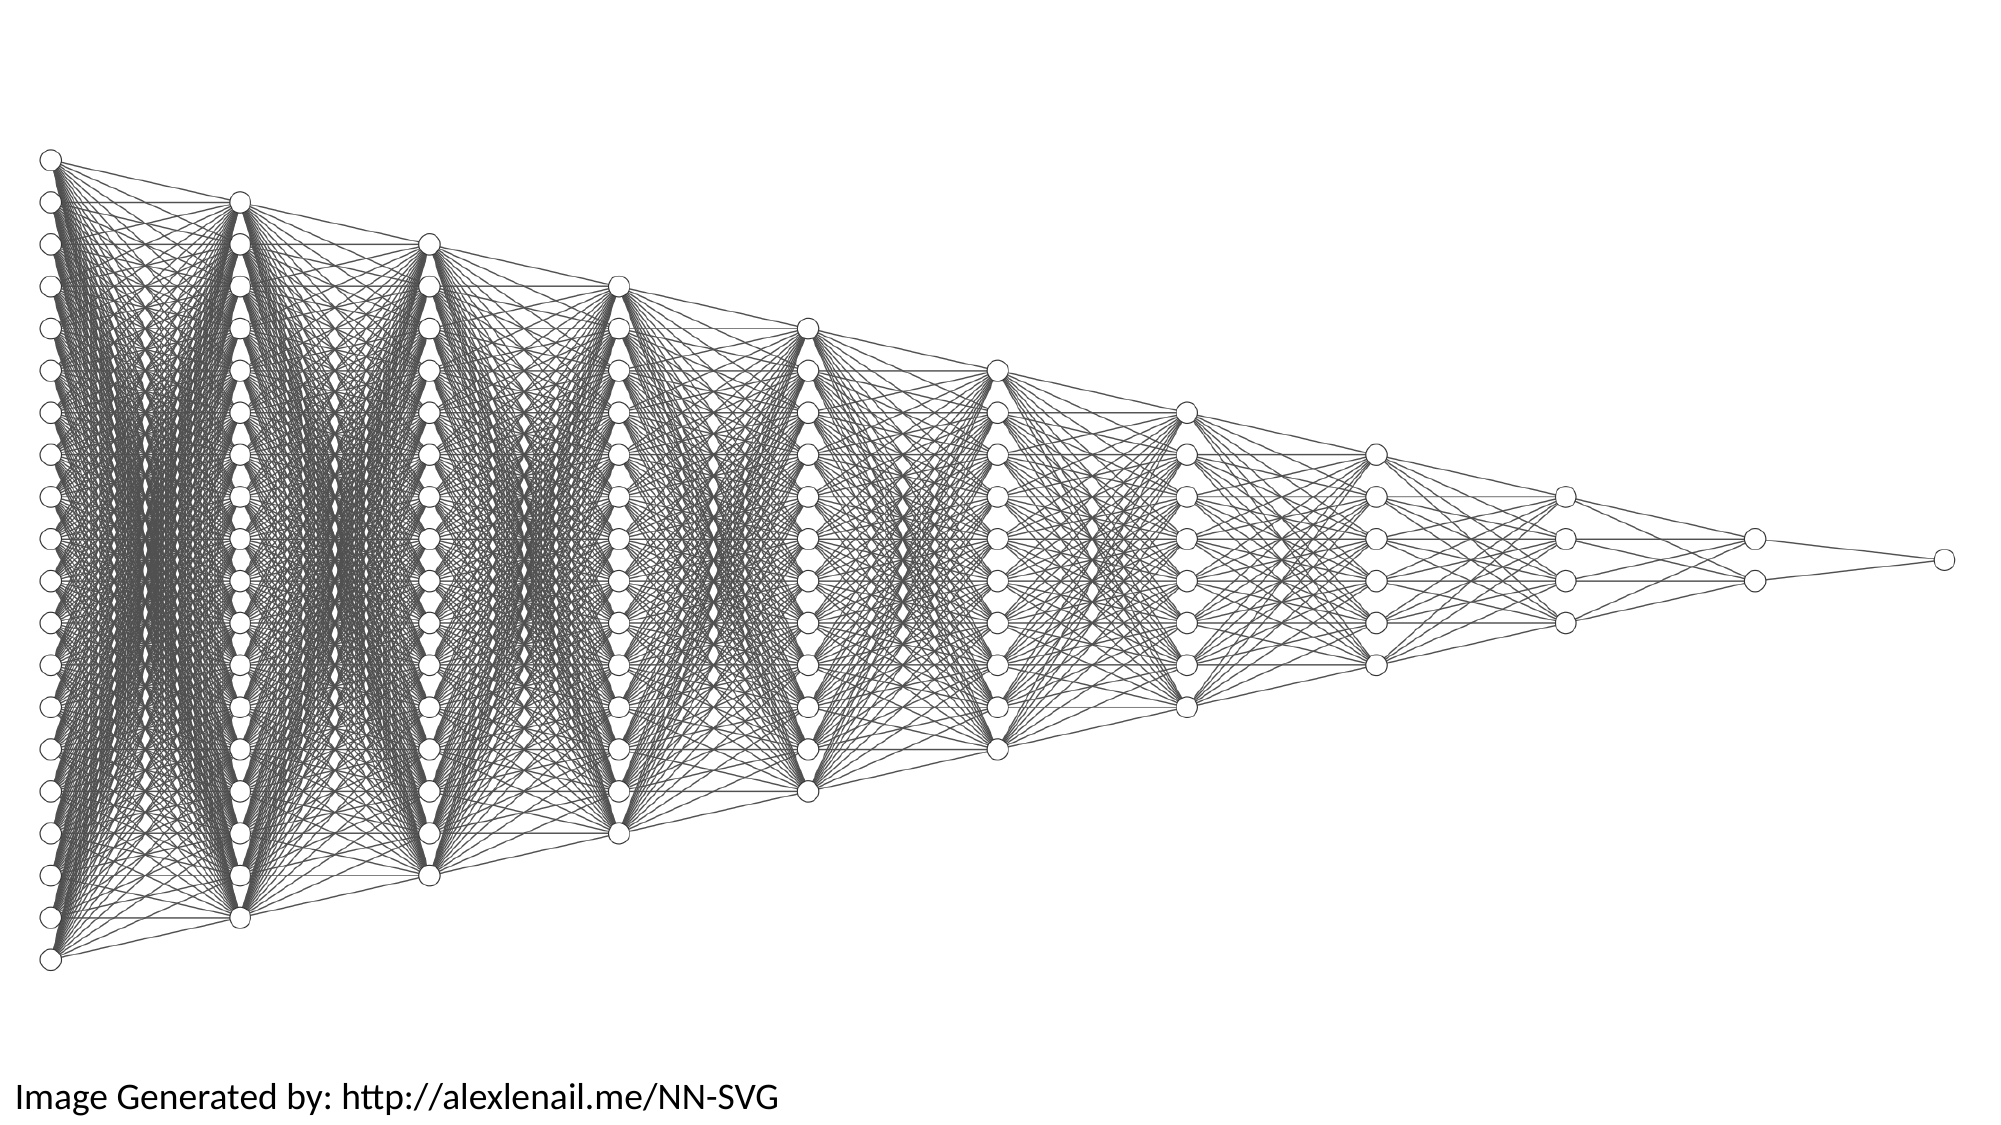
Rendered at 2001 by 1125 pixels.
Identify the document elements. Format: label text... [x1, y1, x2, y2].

text_box Image Generated by: http://alexlenail.me/NN-SVG [0, 1064, 1000, 1125]
picture [29, 135, 1971, 990]
